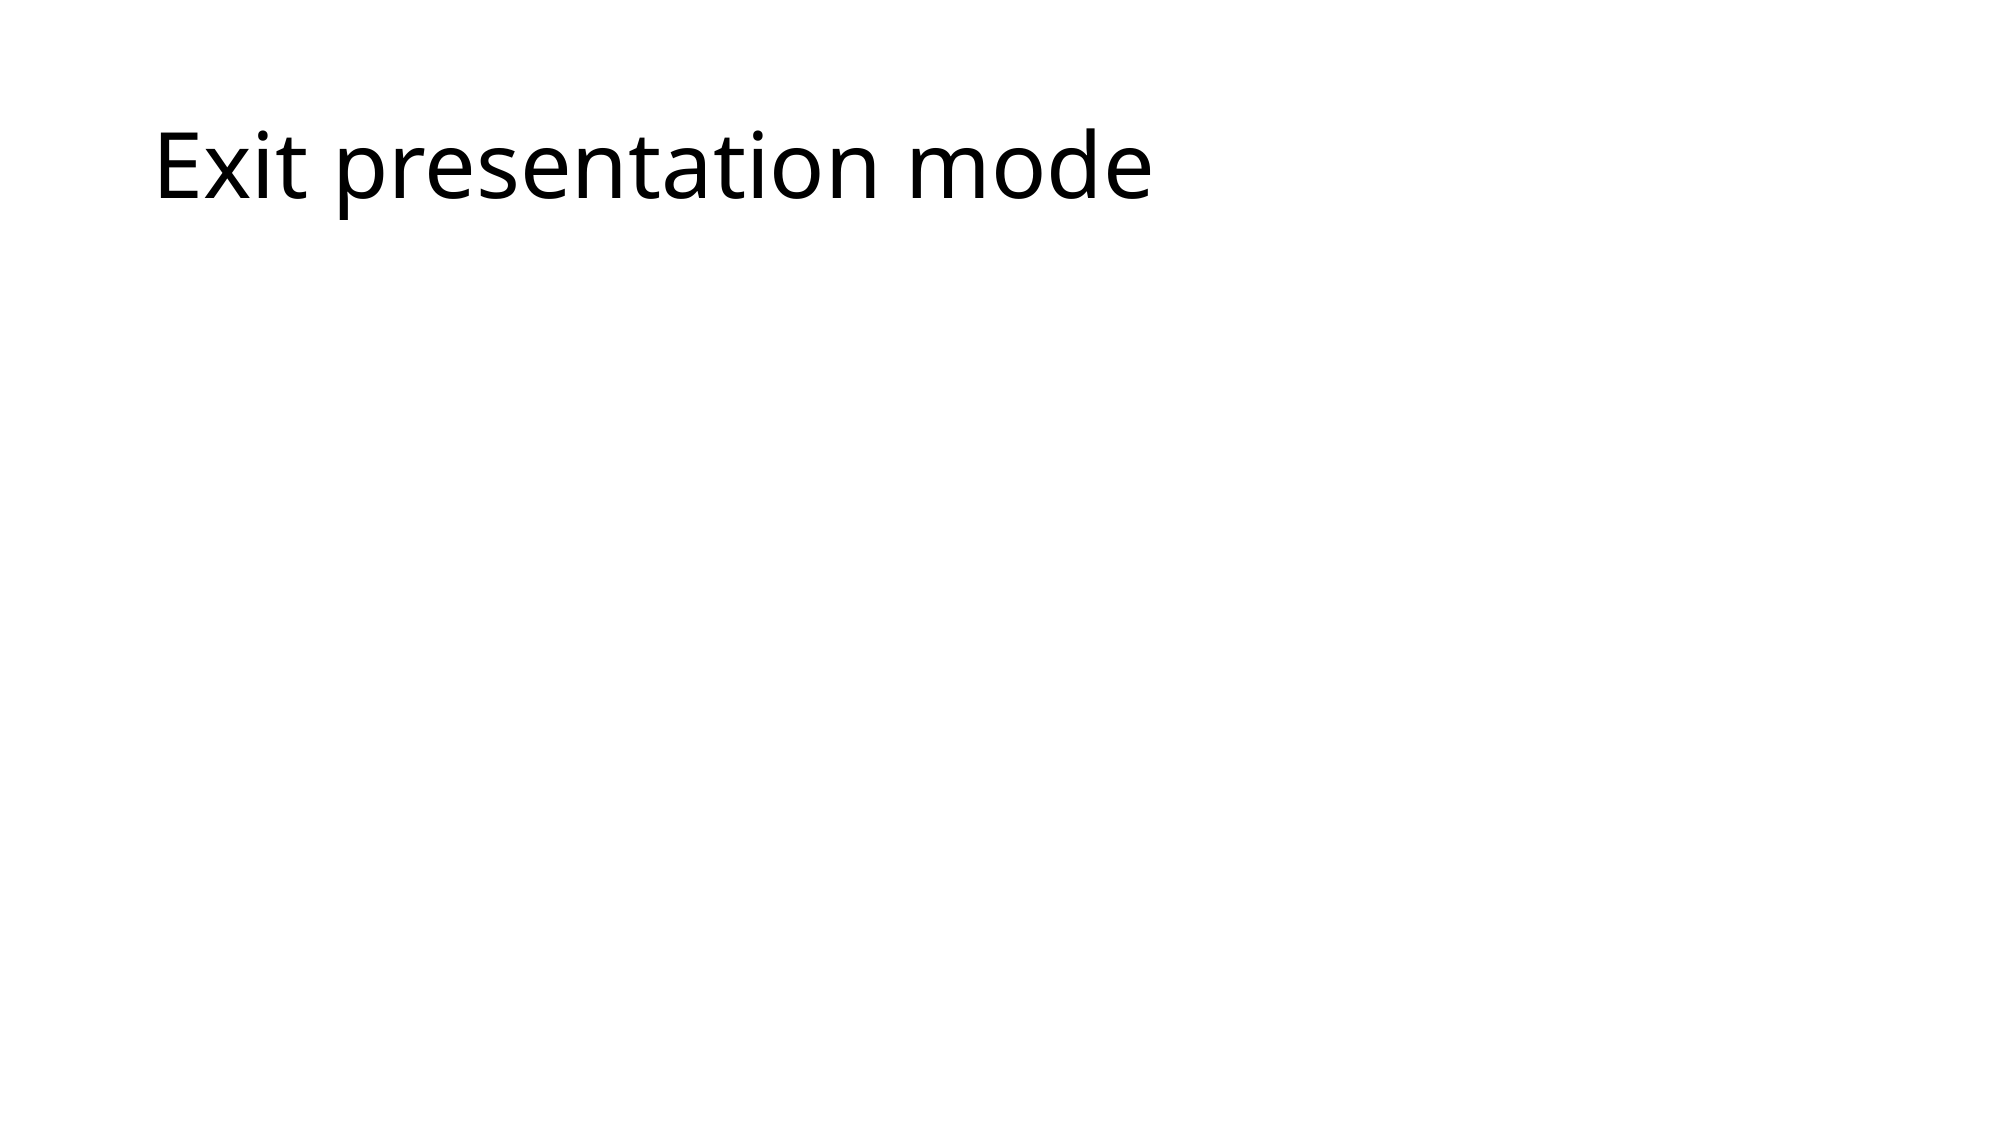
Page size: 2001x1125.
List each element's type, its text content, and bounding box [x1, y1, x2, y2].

title Exit presentation mode [137, 59, 1863, 278]
